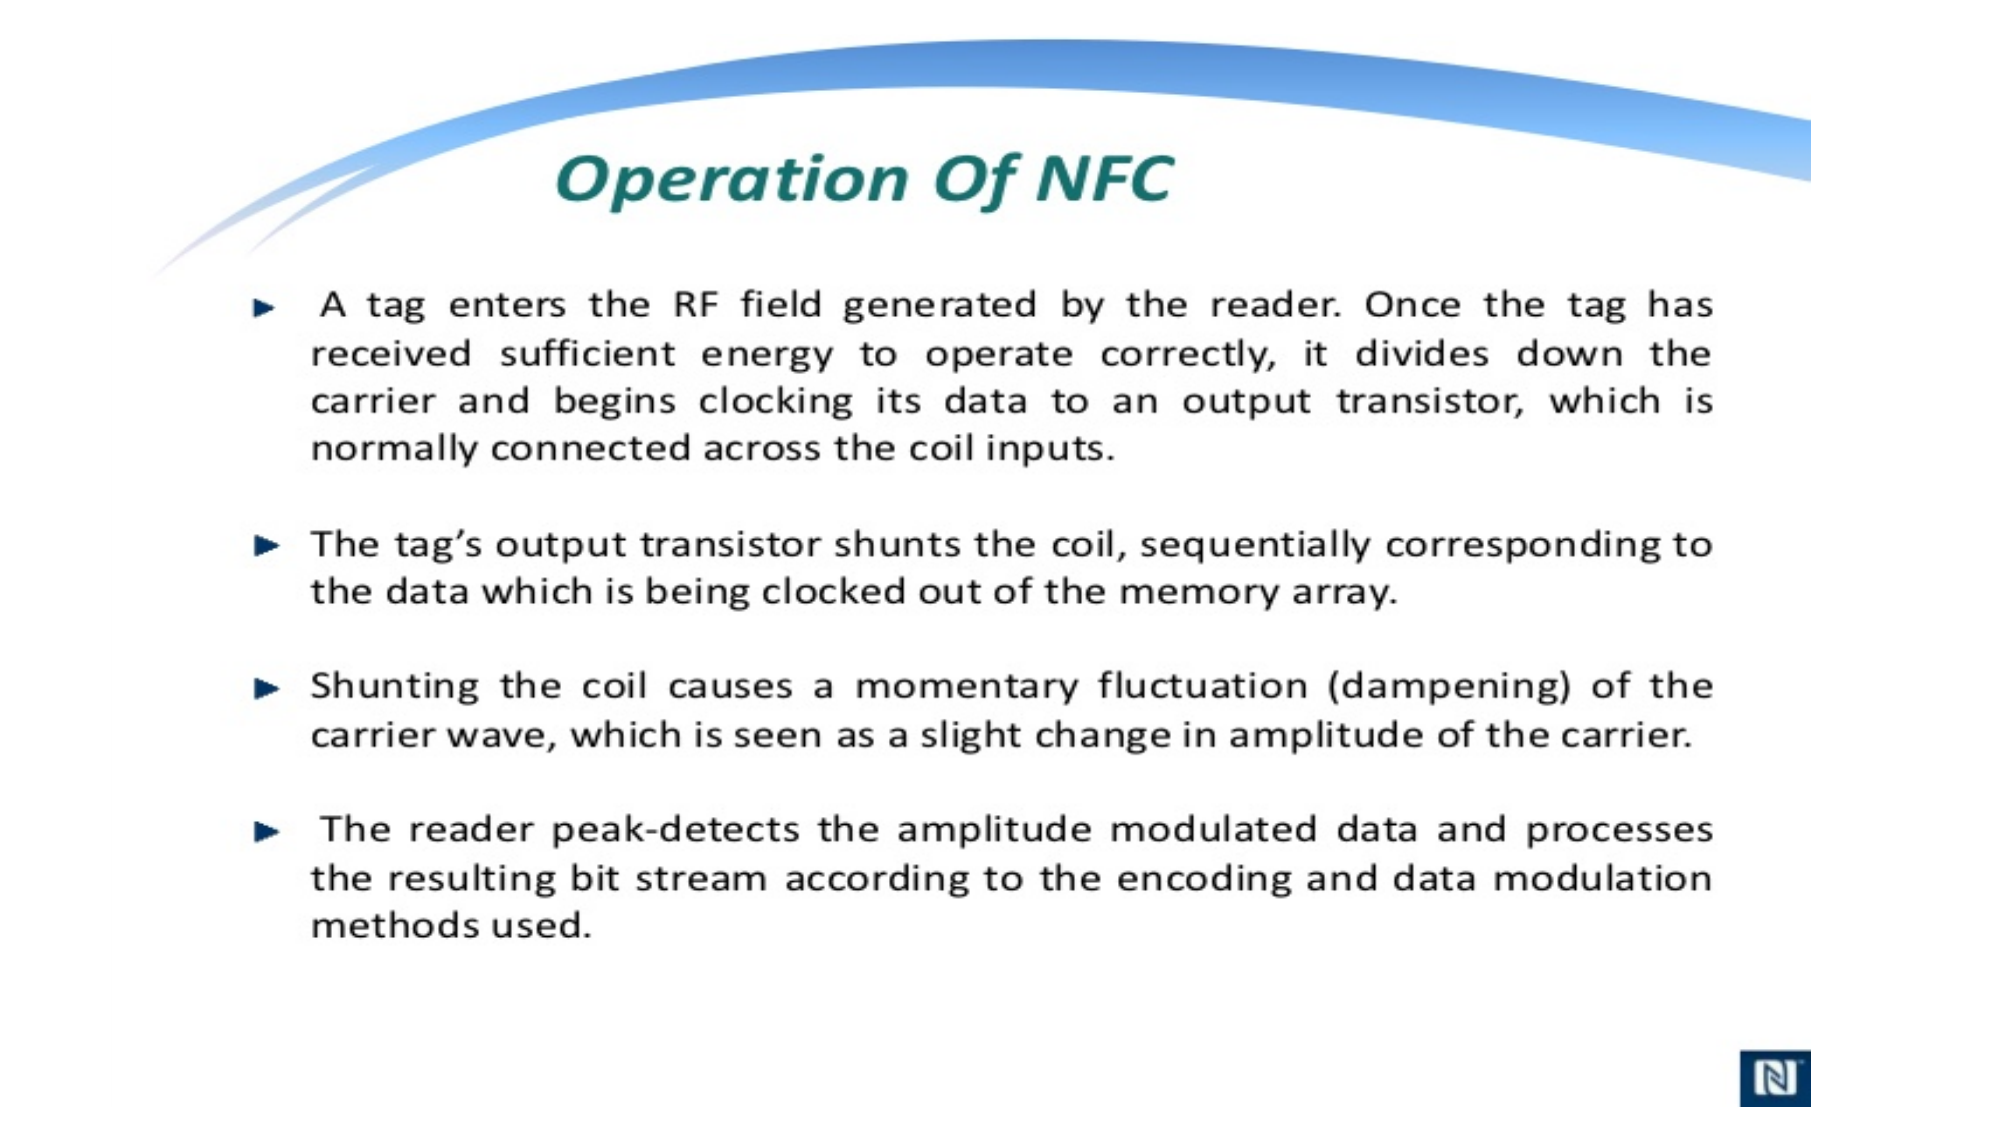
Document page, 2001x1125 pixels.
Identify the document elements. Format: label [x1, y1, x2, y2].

picture [110, 34, 1811, 1107]
